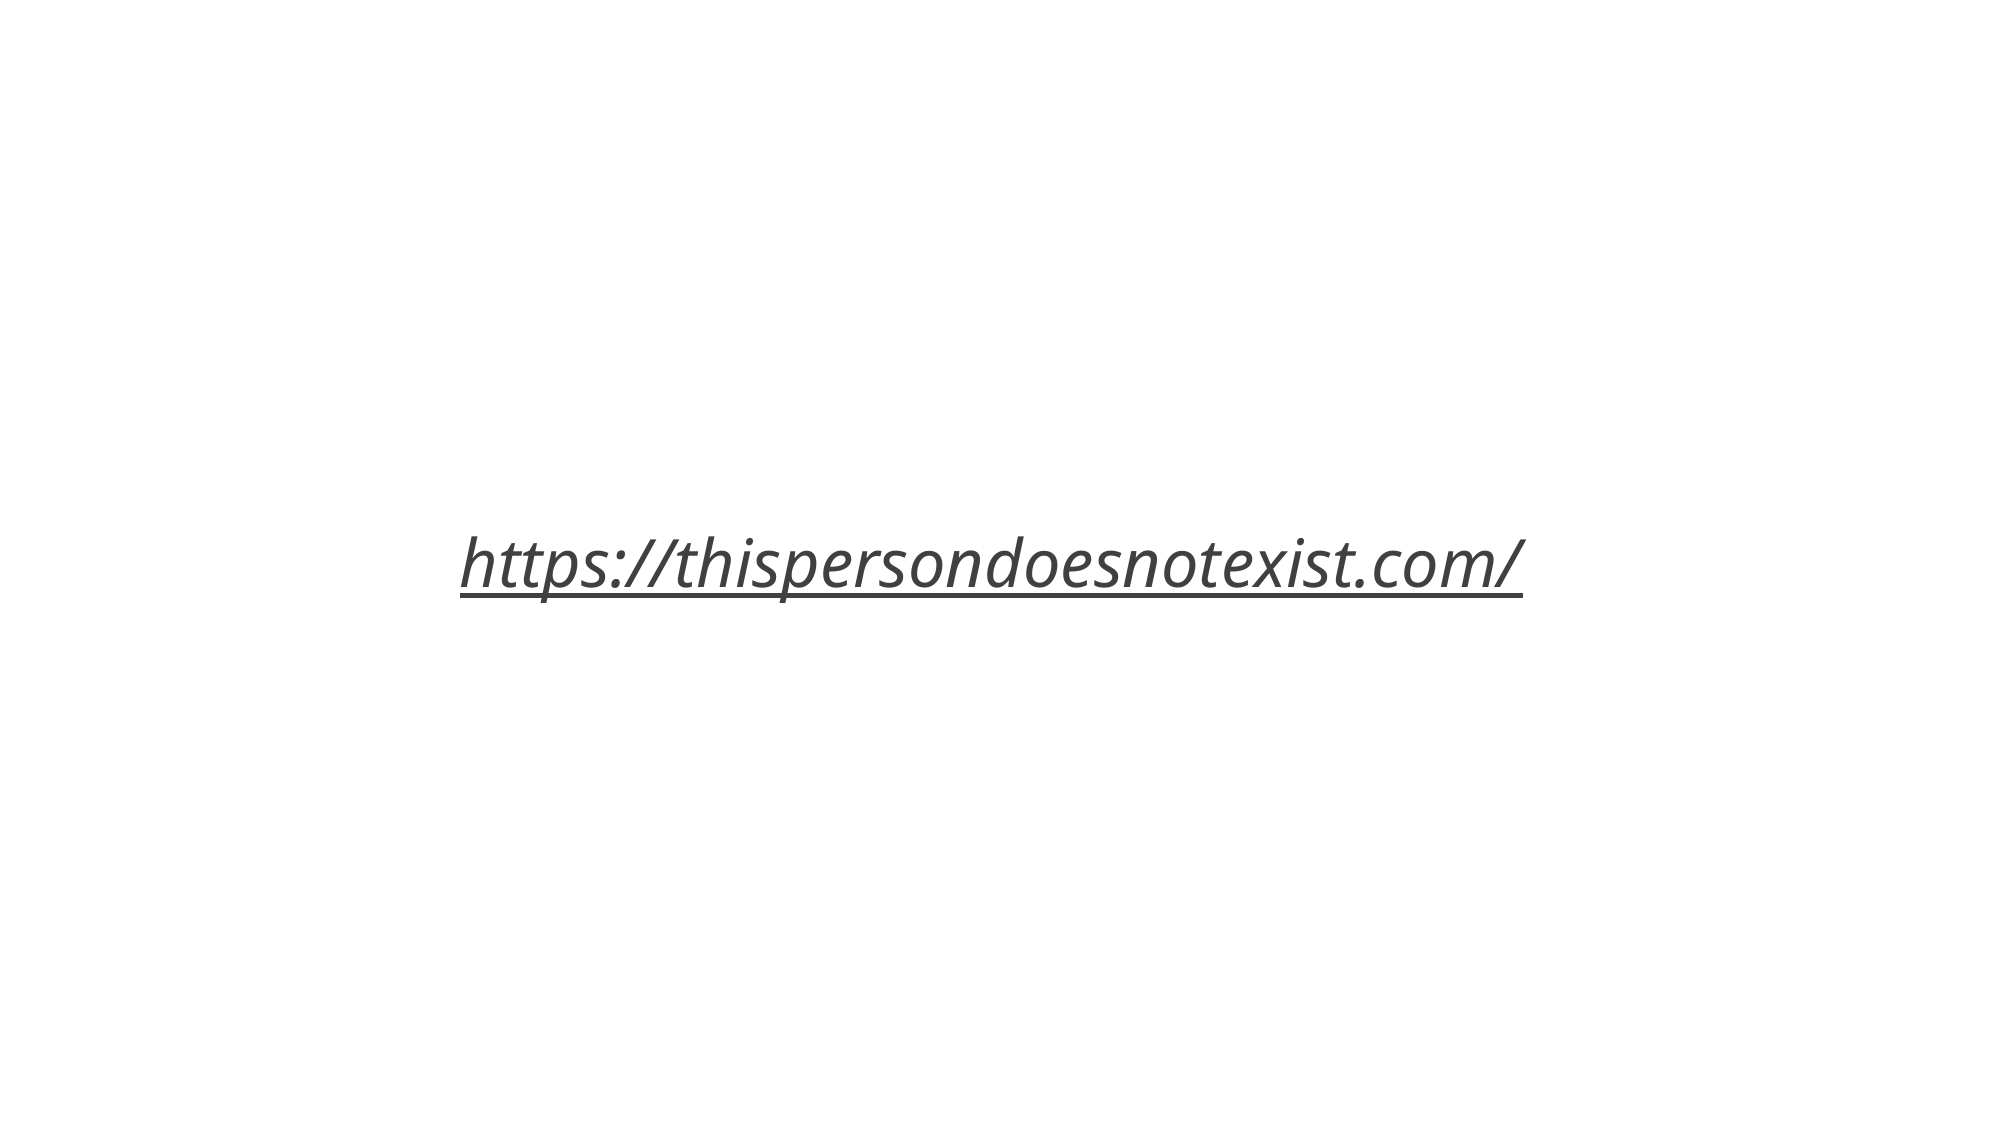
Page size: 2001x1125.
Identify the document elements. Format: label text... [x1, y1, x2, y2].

list https://thispersondoesnotexist.com/ [137, 61, 1863, 1066]
